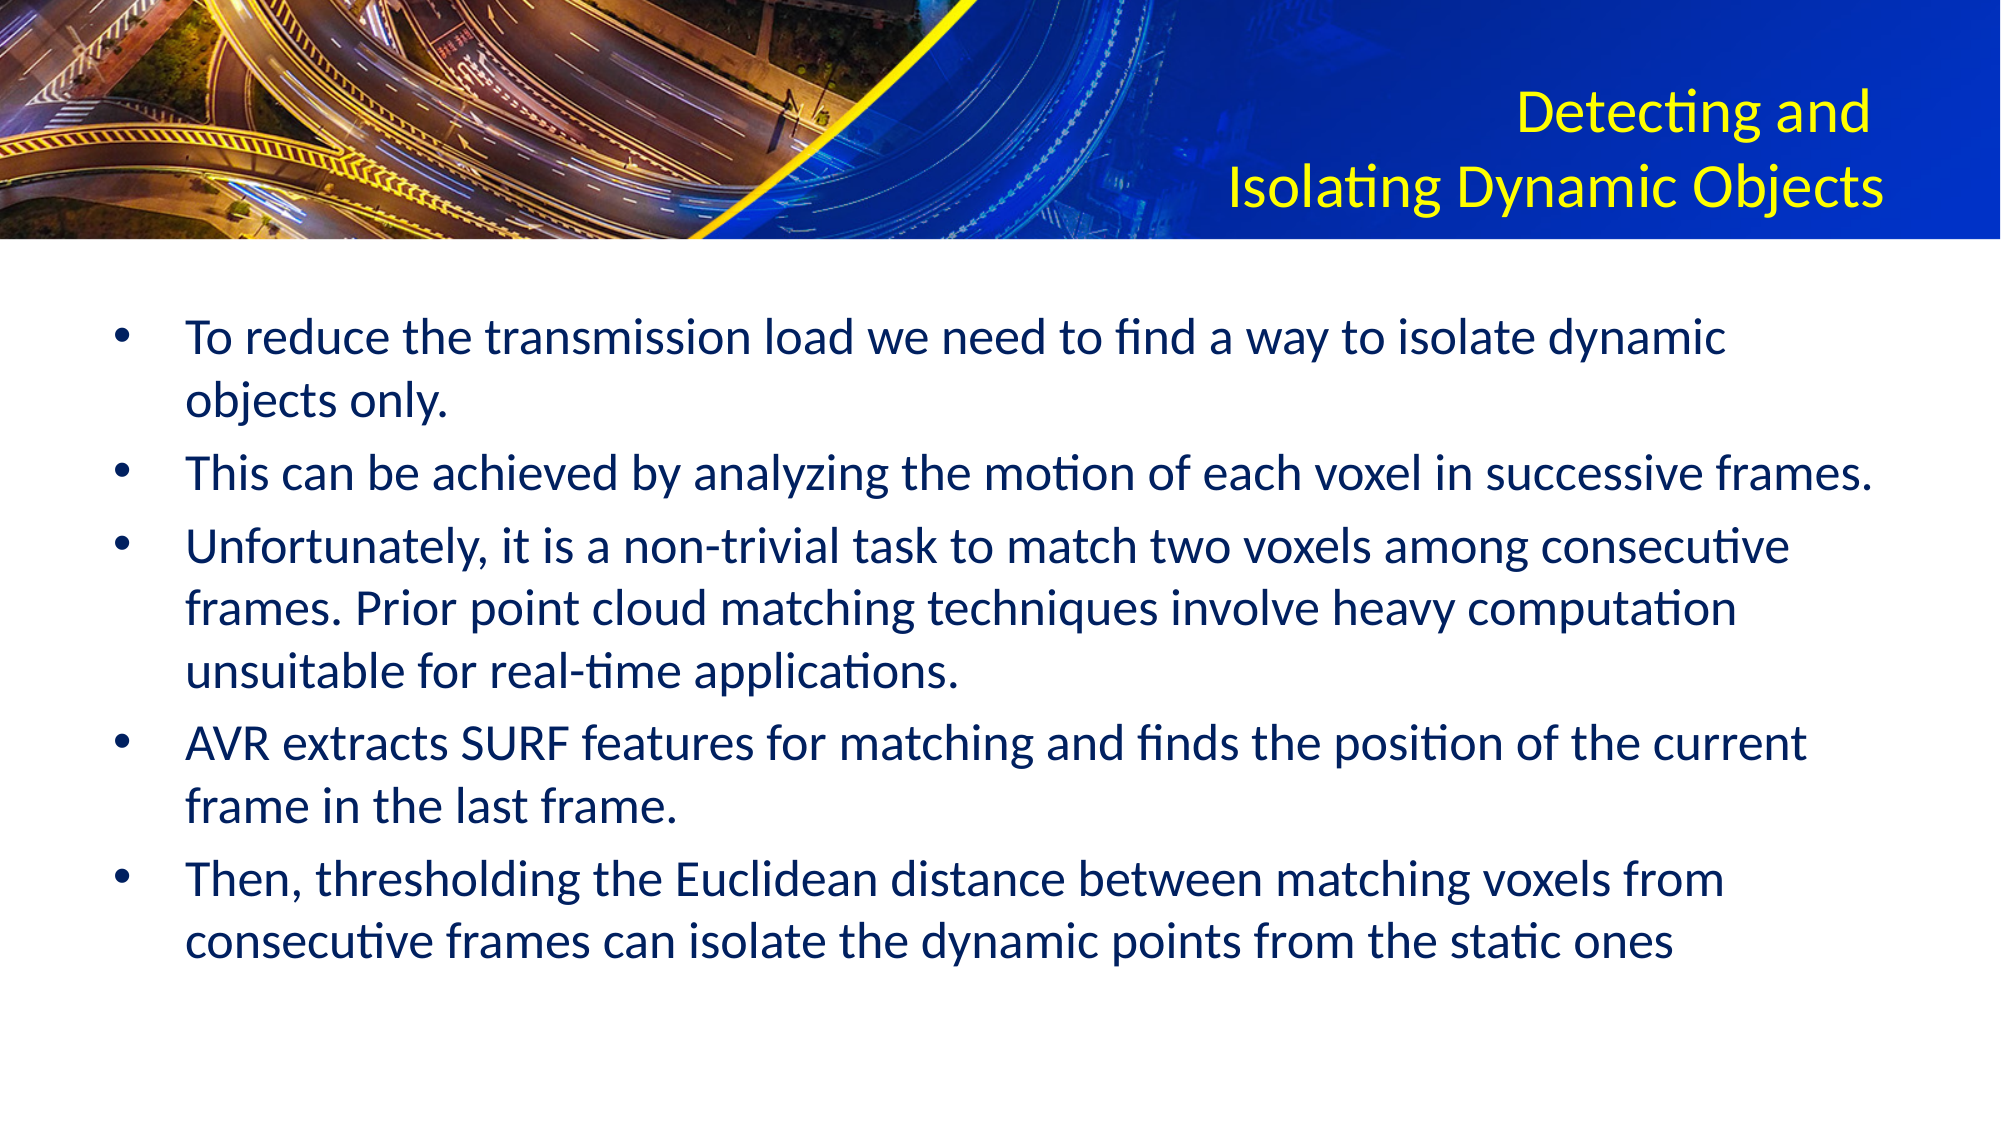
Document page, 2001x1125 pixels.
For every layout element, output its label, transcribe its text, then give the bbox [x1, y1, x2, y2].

list To reduce the transmission load we need to find a way to isolate dynamic objects only. This can be achieved by analyzing the motion of each voxel in successive frames. Unfortunately, it is a non-trivial task to match two voxels among consecutive frames. Prior point cloud matching techniques involve heavy computation unsuitable for real-time applications. AVR extracts SURF features for matching and finds the position of the current frame in the last frame. Then, thresholding the Euclidean distance between matching voxels from consecutive frames can isolate the dynamic points from the static ones [98, 295, 1902, 1031]
picture [0, 0, 2001, 1125]
title Detecting and Isolating Dynamic Objects [98, 61, 1902, 229]
